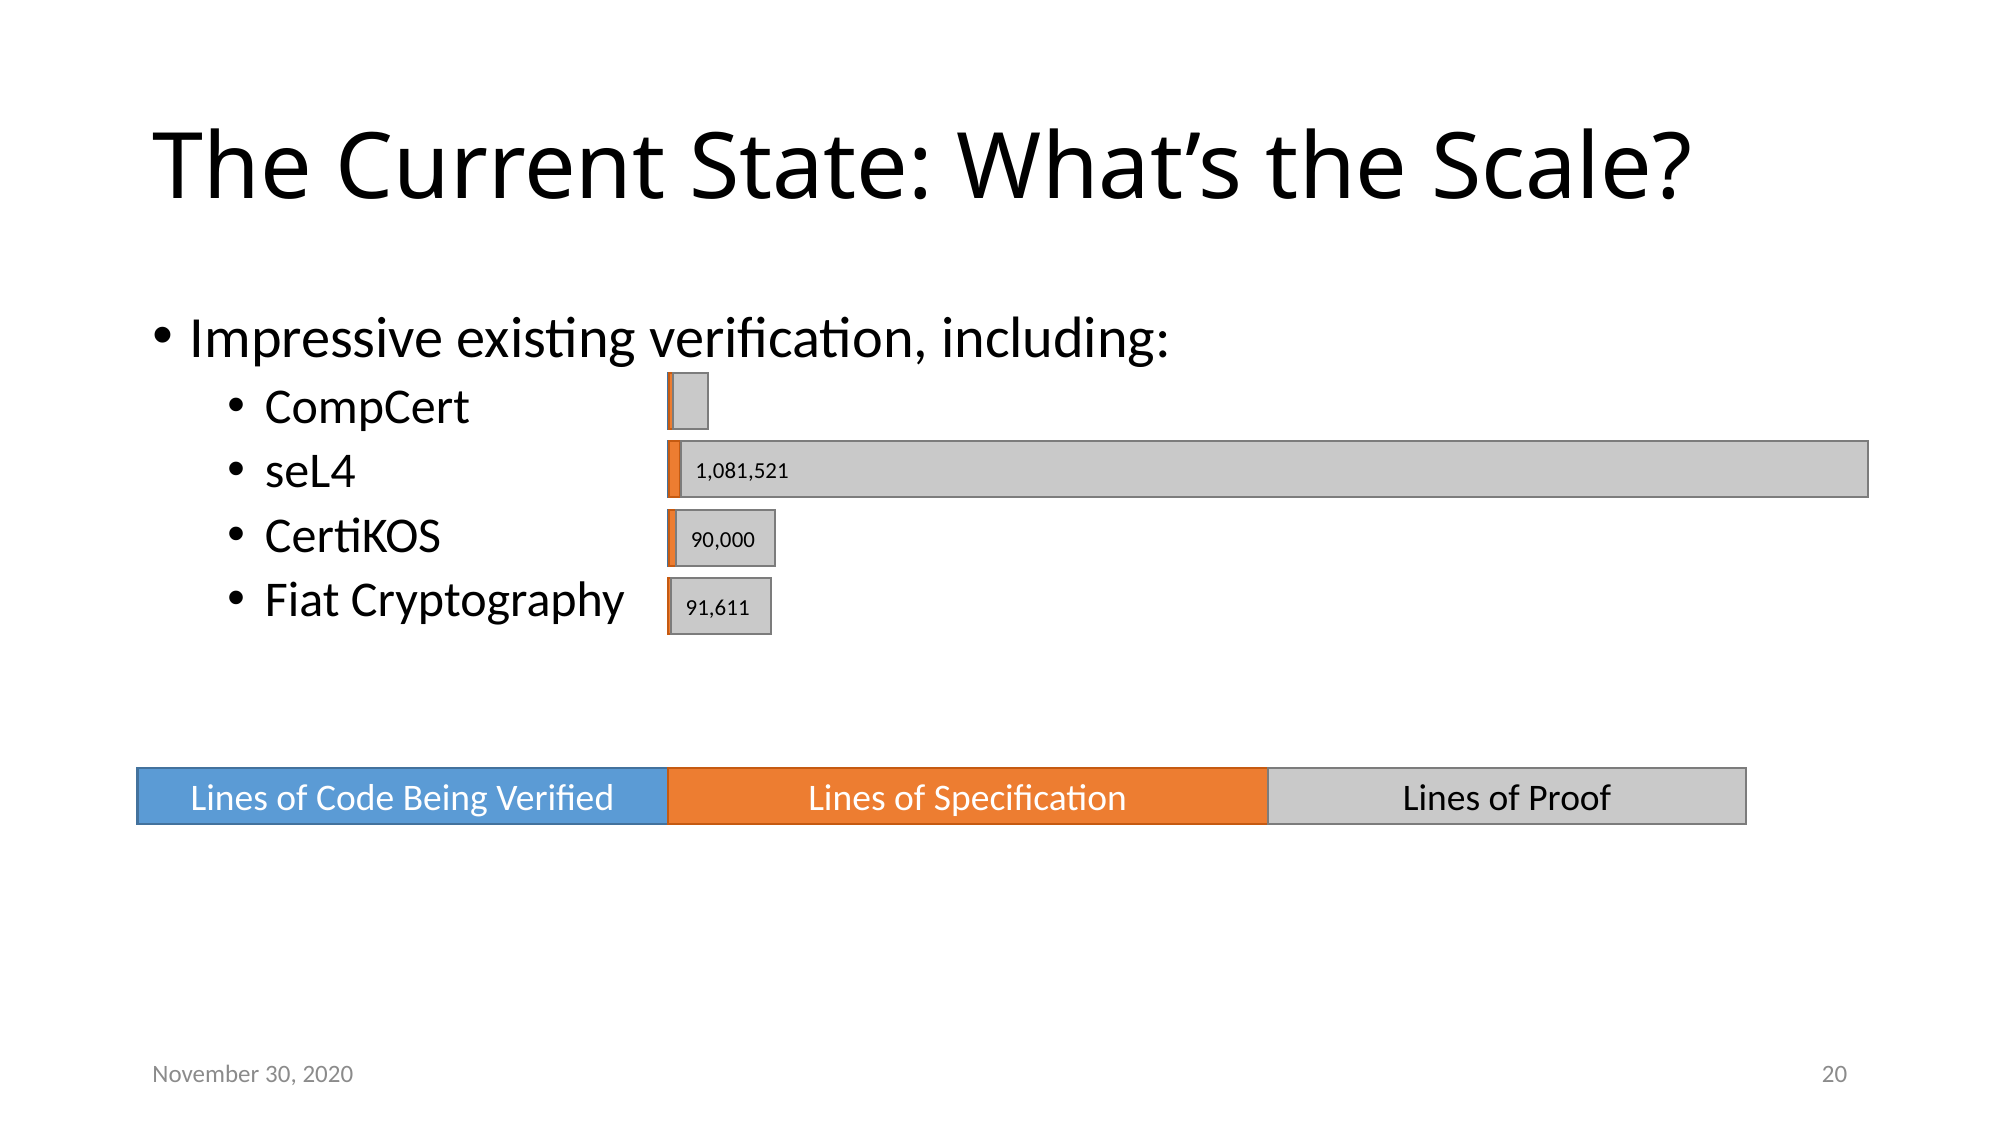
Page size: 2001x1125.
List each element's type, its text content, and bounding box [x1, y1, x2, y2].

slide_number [137, 1042, 588, 1103]
text_box Lines of Proof [1267, 767, 1747, 825]
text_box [667, 372, 1868, 635]
text_box Lines of Code Being Verified [136, 767, 667, 825]
text_box Lines of Specification [667, 767, 1267, 825]
title The Current State: What’s the Scale? [137, 59, 1863, 278]
slide_number 20 [1412, 1042, 1863, 1103]
list Impressive existing verification, including: CompCert seL4 CertiKOS Fiat Cryptography [137, 299, 1863, 1014]
